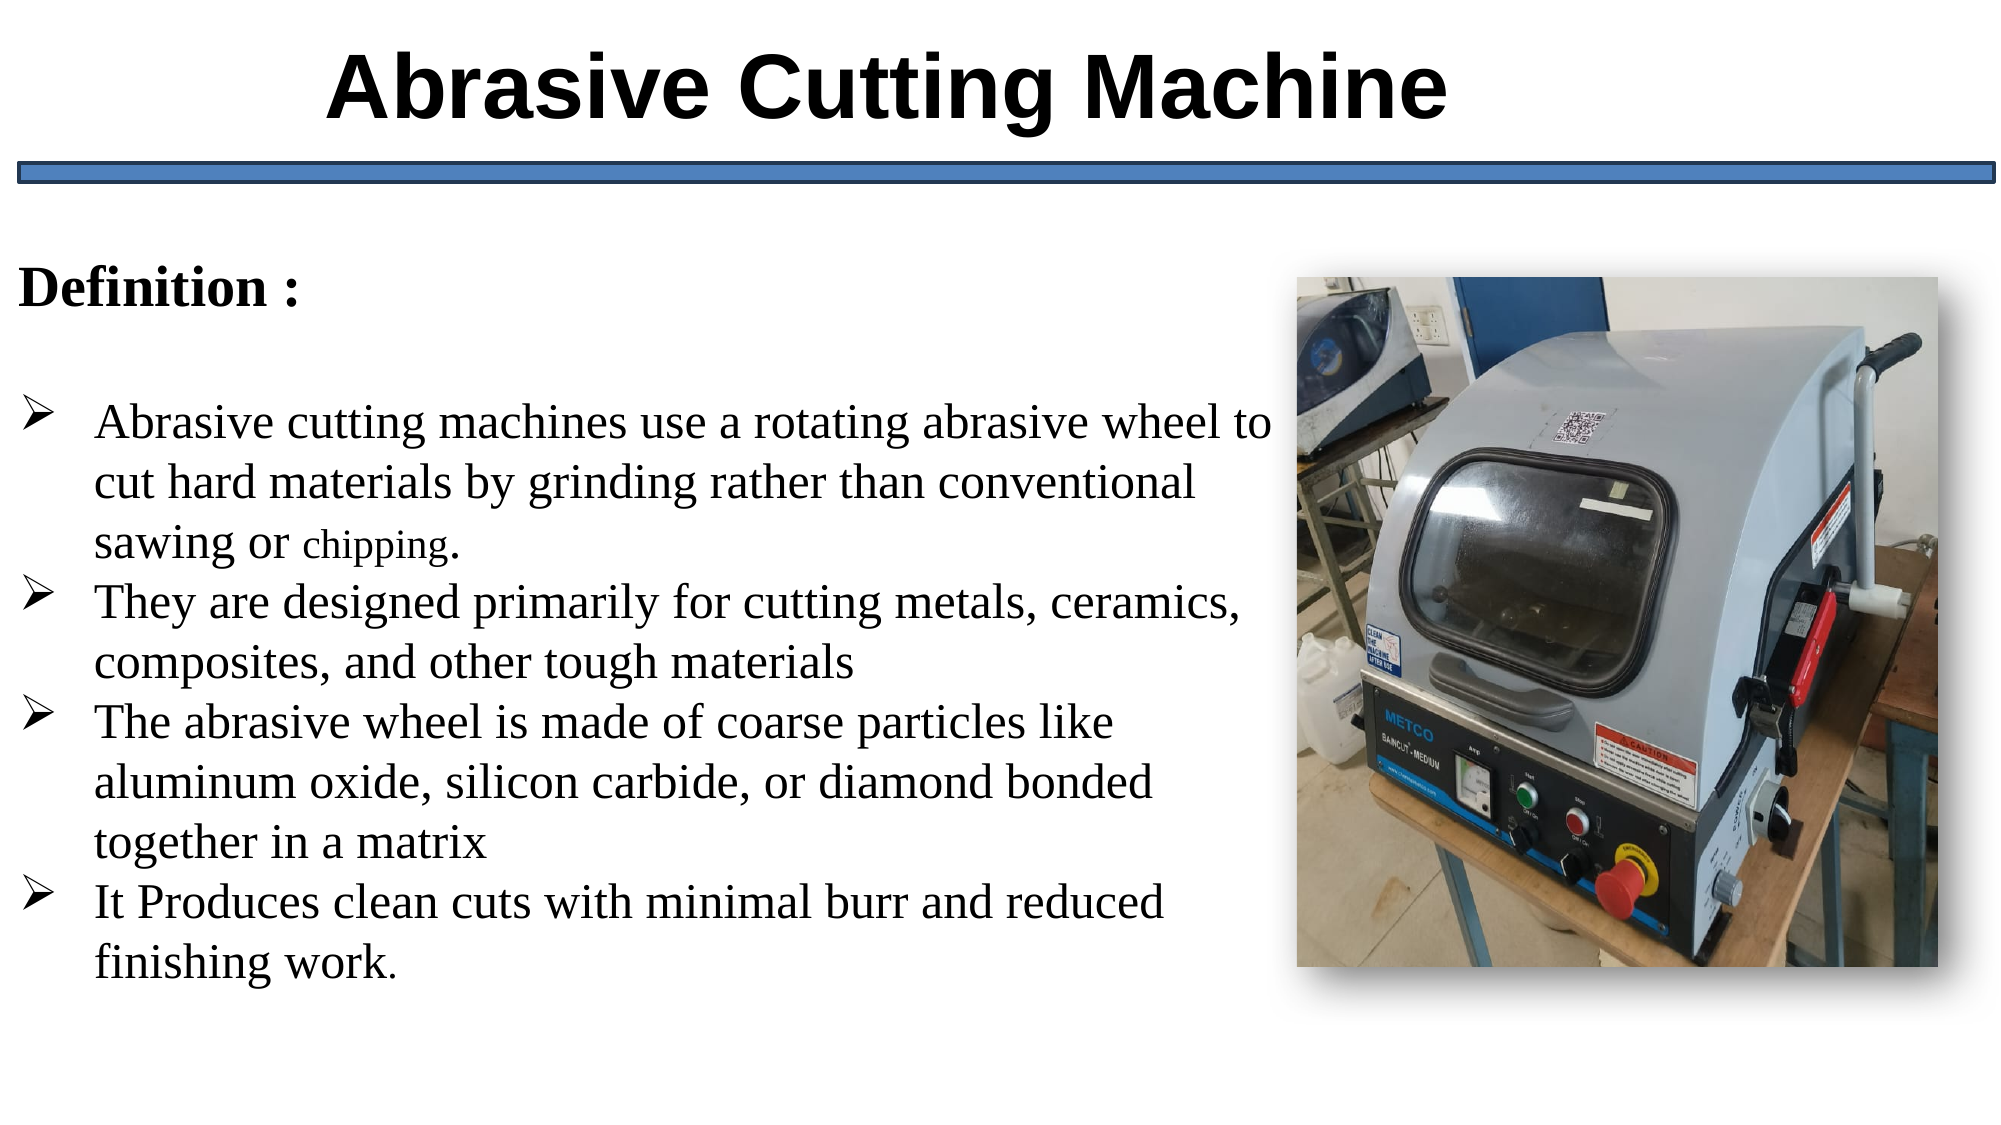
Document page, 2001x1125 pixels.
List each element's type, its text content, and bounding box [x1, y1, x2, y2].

subtitle Definition : Abrasive cutting machines use a rotating abrasive wheel to cut hard materials by grinding rather than conventional sawing or chipping. They are designed primarily for cutting metals, ceramics, composites, and other tough materials The abrasive wheel is made of coarse particles like aluminum oxide, silicon carbide, or diamond bonded together in a matrix It Produces clean cuts with minimal burr and reduced finishing work. [18, 248, 1314, 996]
text_box [17, 161, 1996, 184]
title Abrasive Cutting Machine [324, 26, 1563, 138]
picture [1296, 277, 1939, 967]
